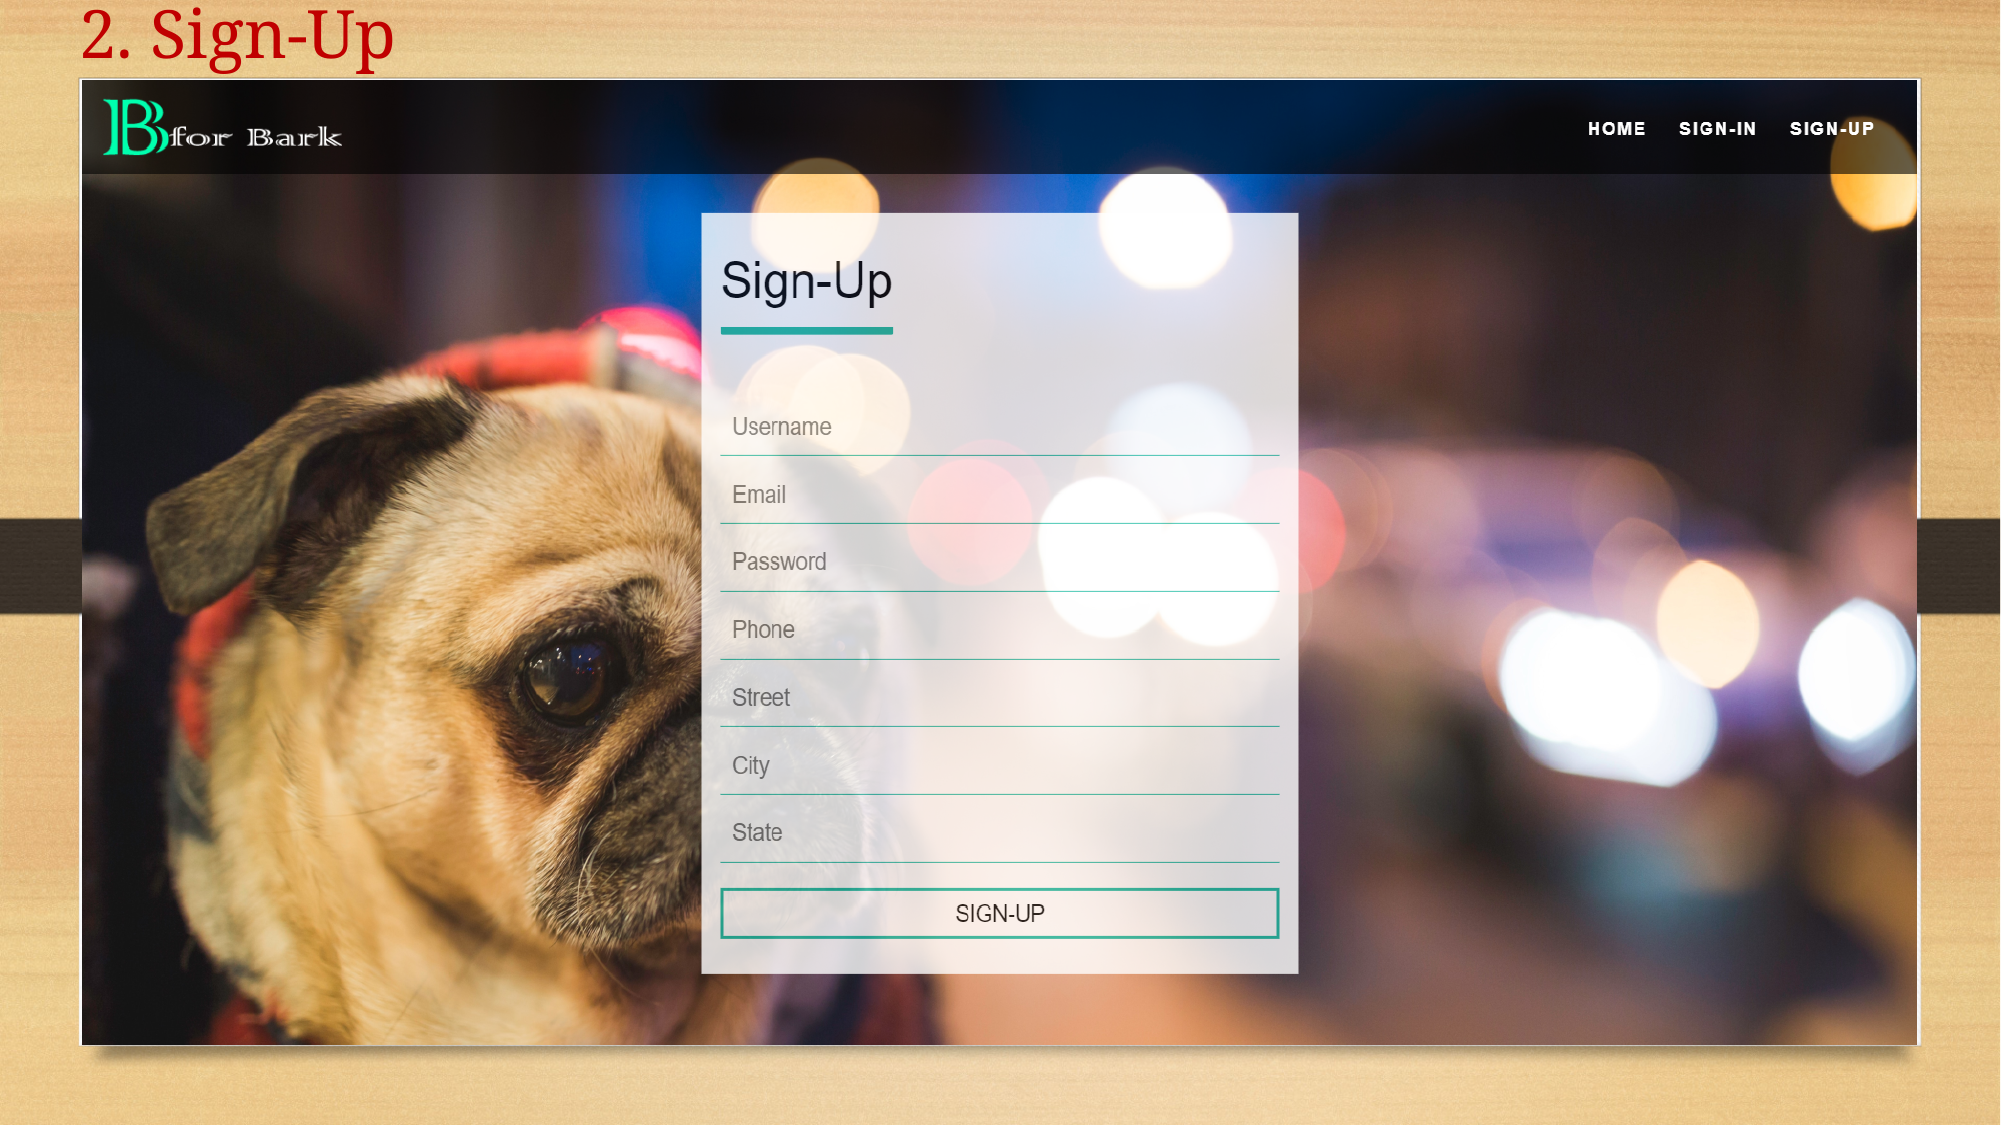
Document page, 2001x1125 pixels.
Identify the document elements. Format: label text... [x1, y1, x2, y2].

text_box 2. Sign-Up [64, 0, 412, 80]
picture [0, 0, 2001, 1125]
